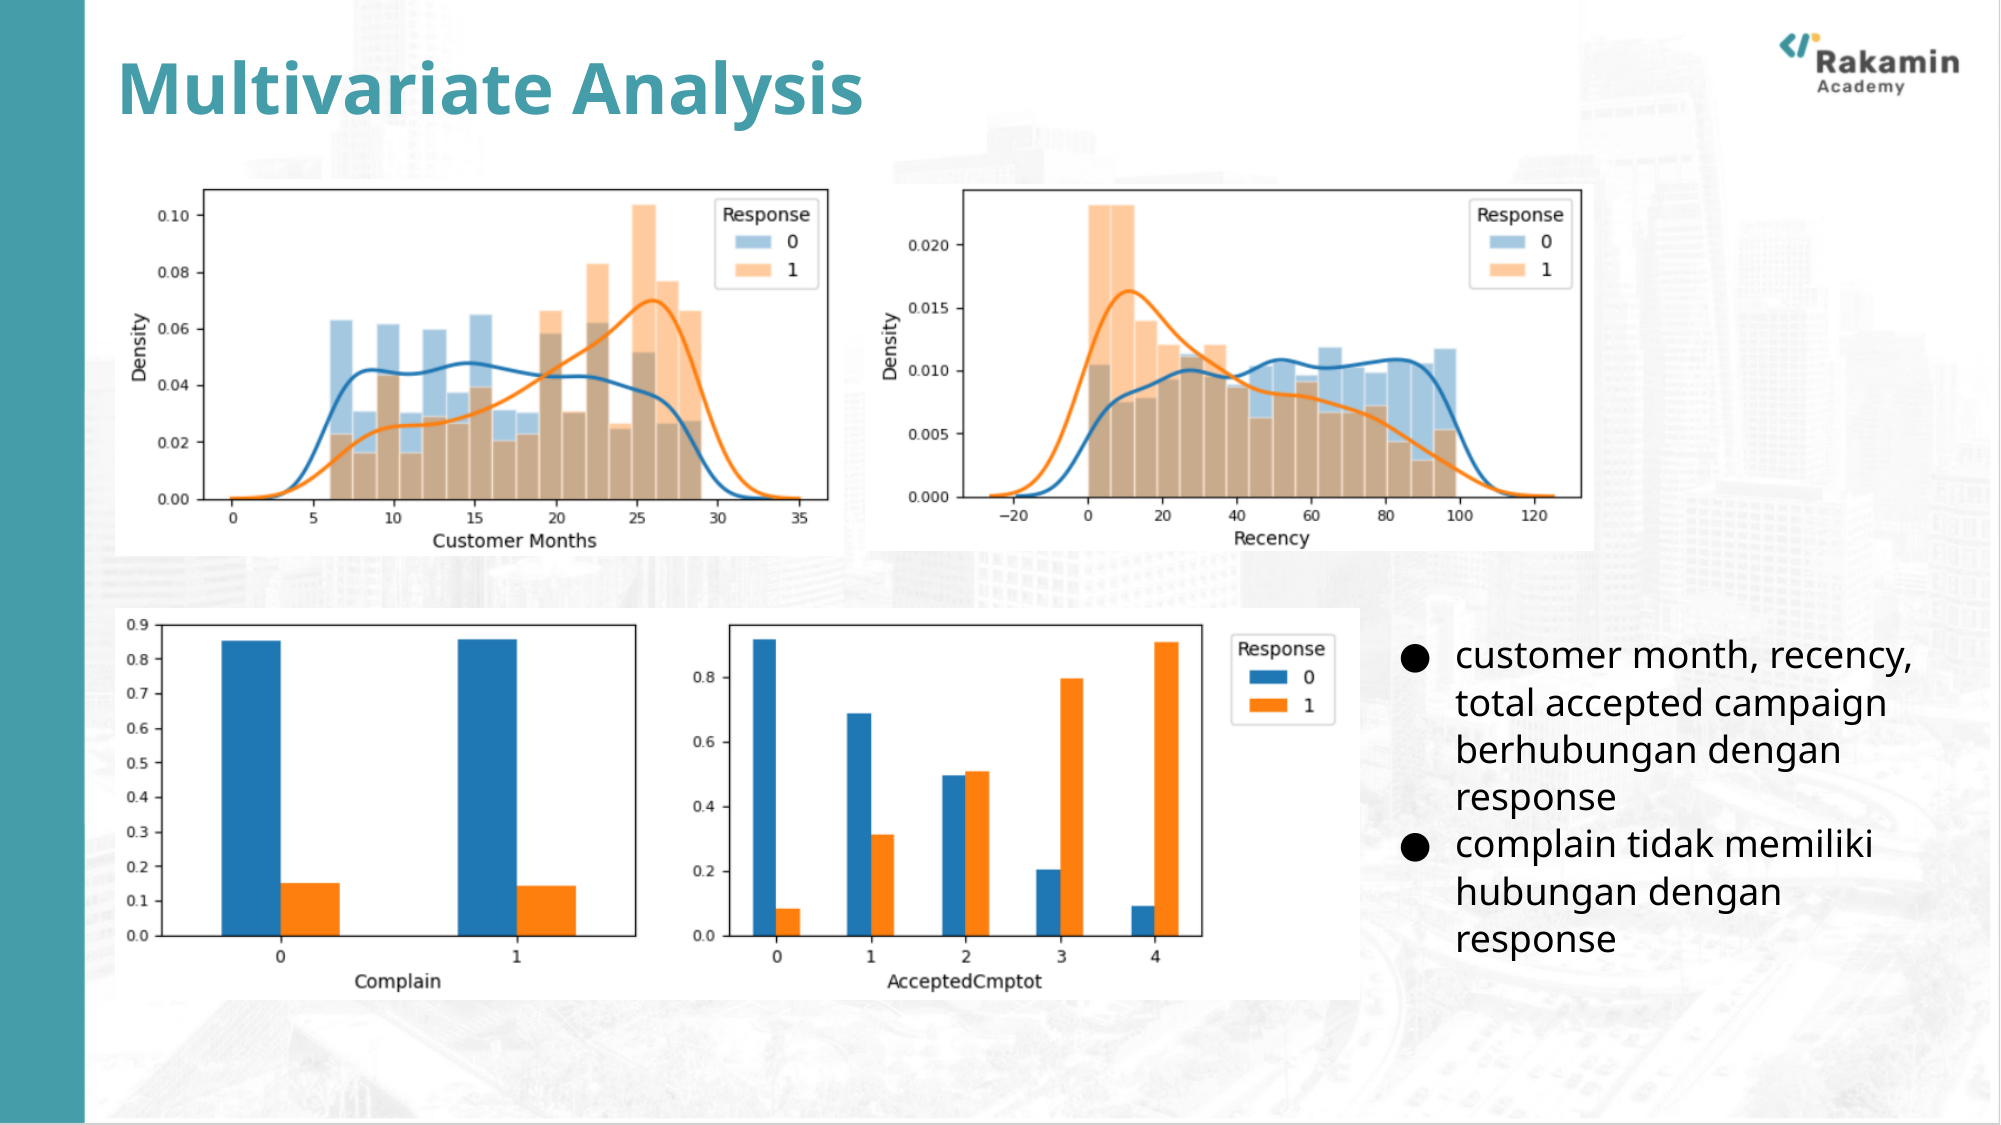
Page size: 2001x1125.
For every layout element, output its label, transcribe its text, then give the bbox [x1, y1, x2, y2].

list customer month, recency, total accepted campaign berhubungan dengan response complain tidak memiliki hubungan dengan response [1361, 608, 1966, 1000]
picture [0, 0, 2001, 1125]
title Multivariate Analysis [96, 24, 1932, 150]
